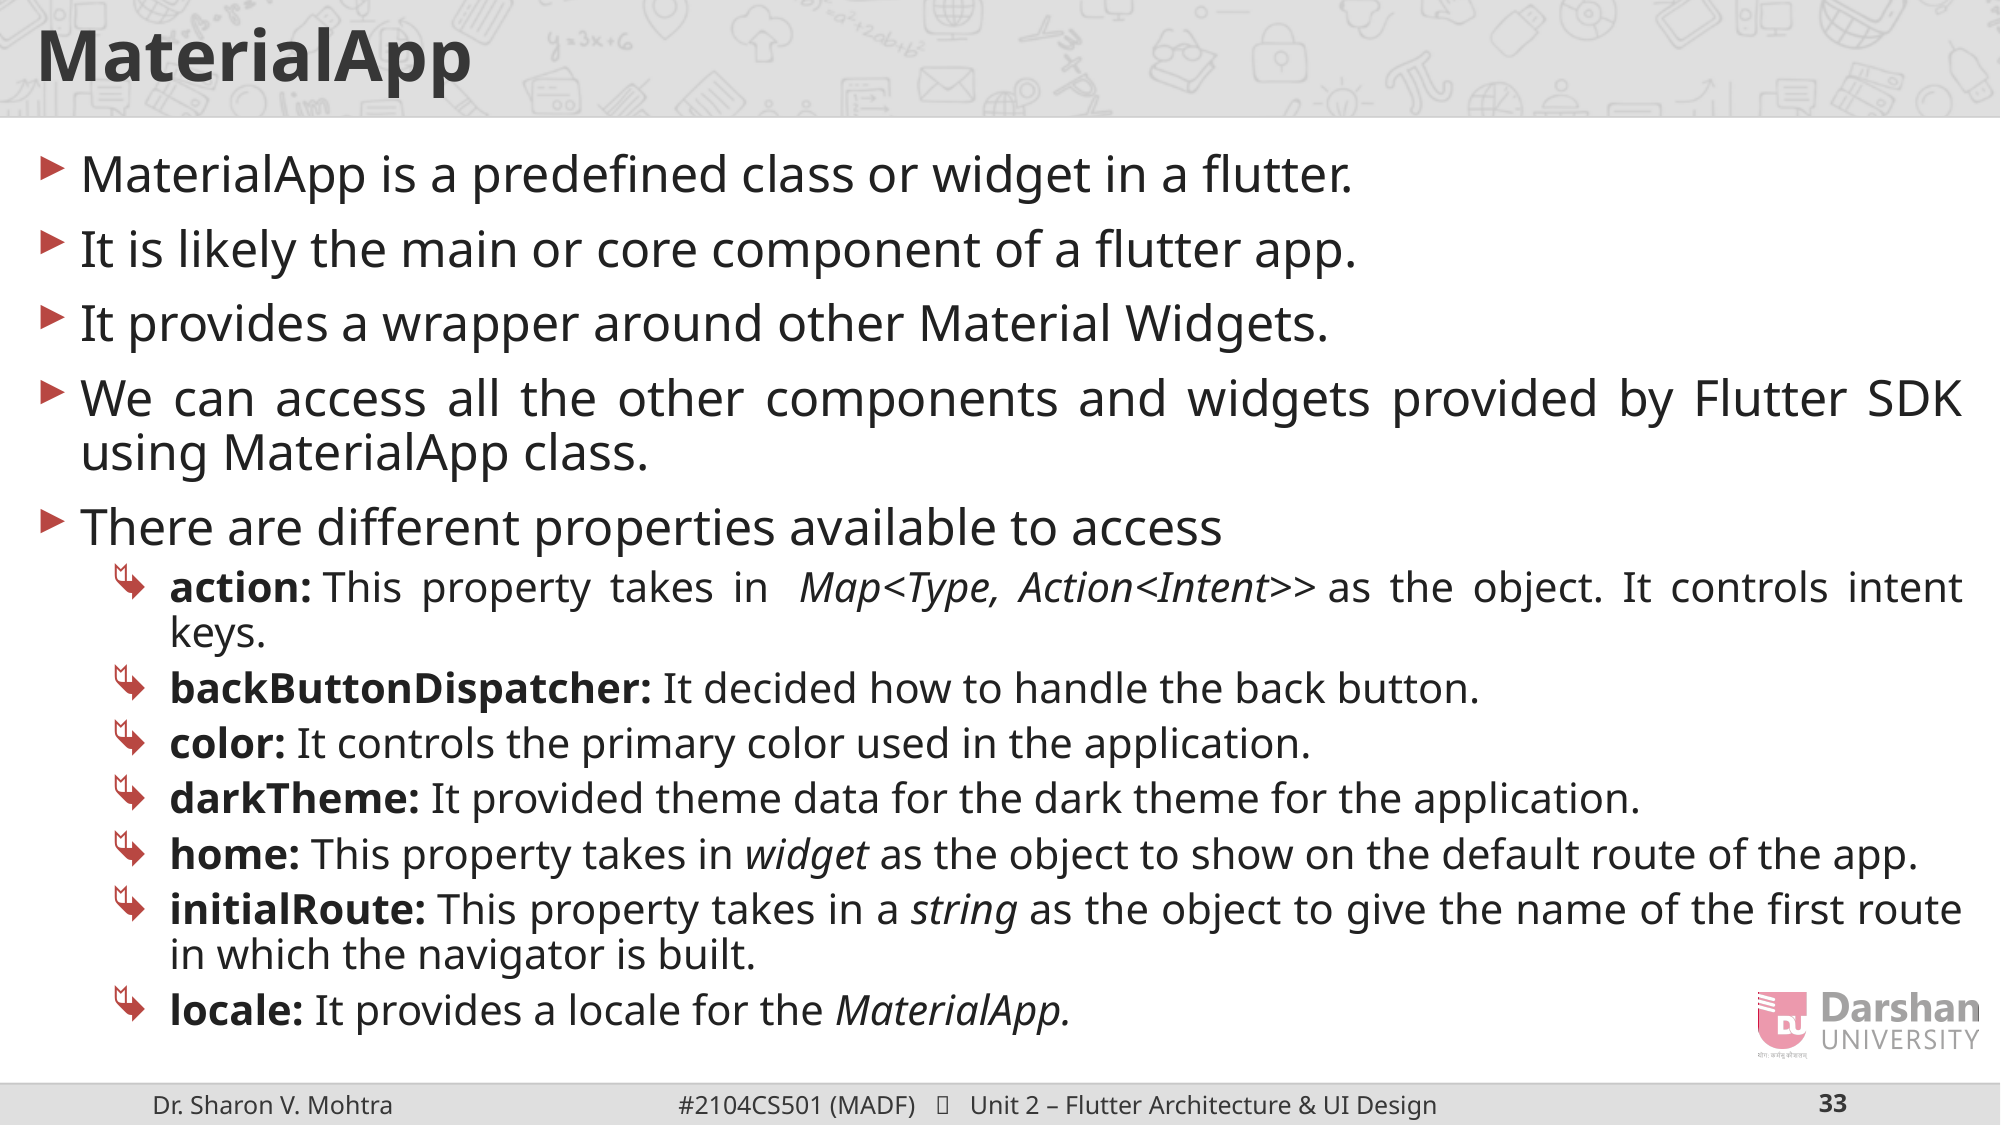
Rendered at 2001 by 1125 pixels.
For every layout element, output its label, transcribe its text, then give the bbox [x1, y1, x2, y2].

list MaterialApp is a predefined class or widget in a flutter. It is likely the main or core component of a flutter app. It provides a wrapper around other Material Widgets. We can access all the other components and widgets provided by Flutter SDK using MaterialApp class. There are different properties available to access action: This property takes in Map<Type, Action<Intent>> as the object. It controls intent keys. backButtonDispatcher: It decided how to handle the back button. color: It controls the primary color used in the application. darkTheme: It provided theme data for the dark theme for the application. home: This property takes in widget as the object to show on the default route of the app. initialRoute: This property takes in a string as the object to give the name of the first route in which the navigator is built. locale: It provides a locale for the MaterialApp. [21, 141, 1979, 1059]
title MaterialApp [0, 0, 2000, 117]
